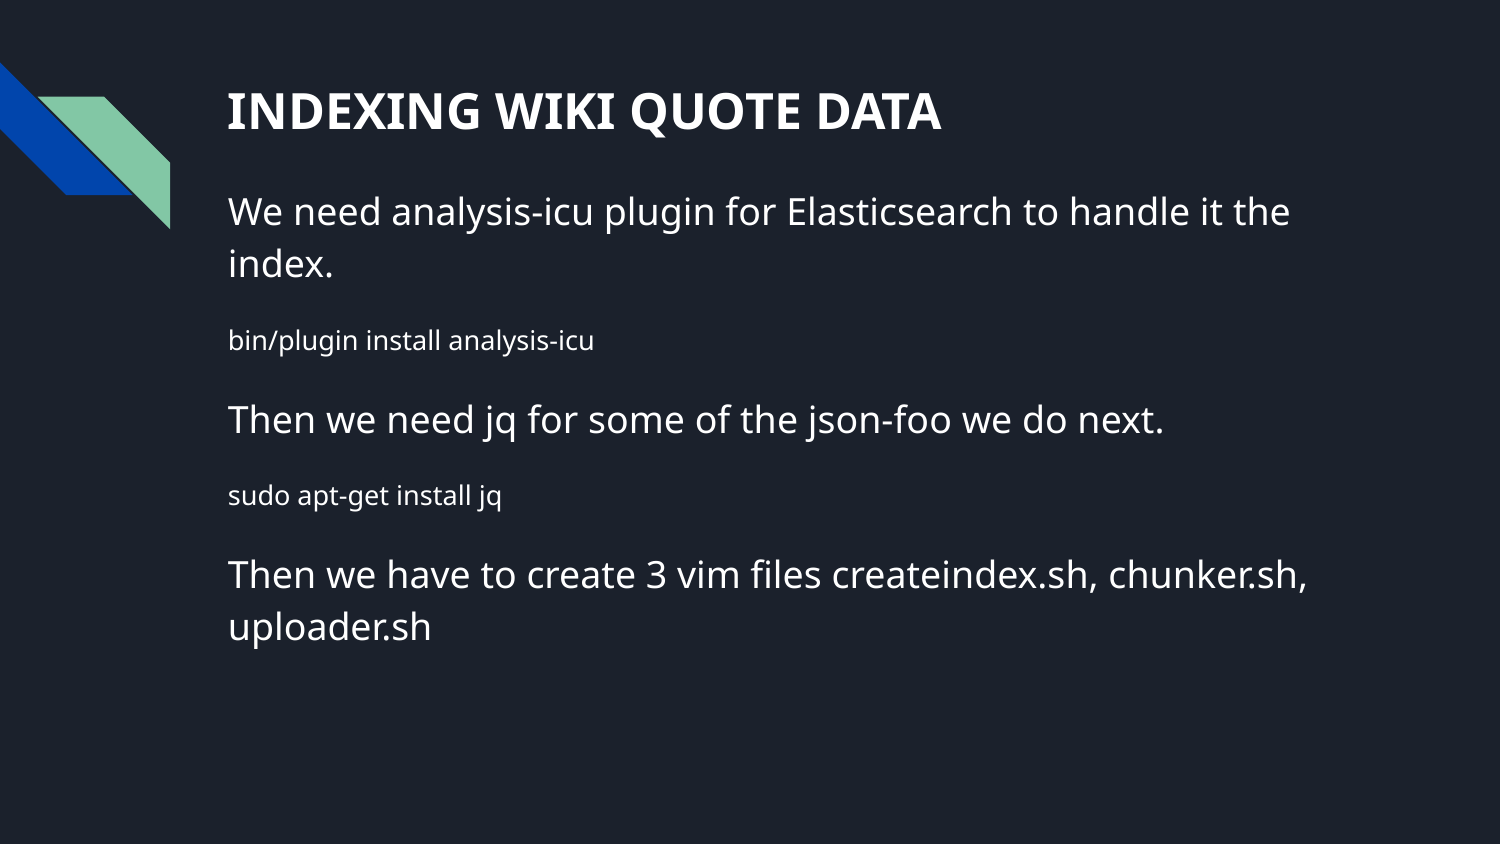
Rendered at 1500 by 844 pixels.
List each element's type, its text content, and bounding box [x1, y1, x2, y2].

title INDEXING WIKI QUOTE DATA [212, 64, 1368, 166]
list We need analysis-icu plugin for Elasticsearch to handle it the index. bin/plugin install analysis-icu Then we need jq for some of the json-foo we do next. sudo apt-get install jq Then we have to create 3 vim files createindex.sh, chunker.sh, uploader.sh [212, 166, 1368, 735]
